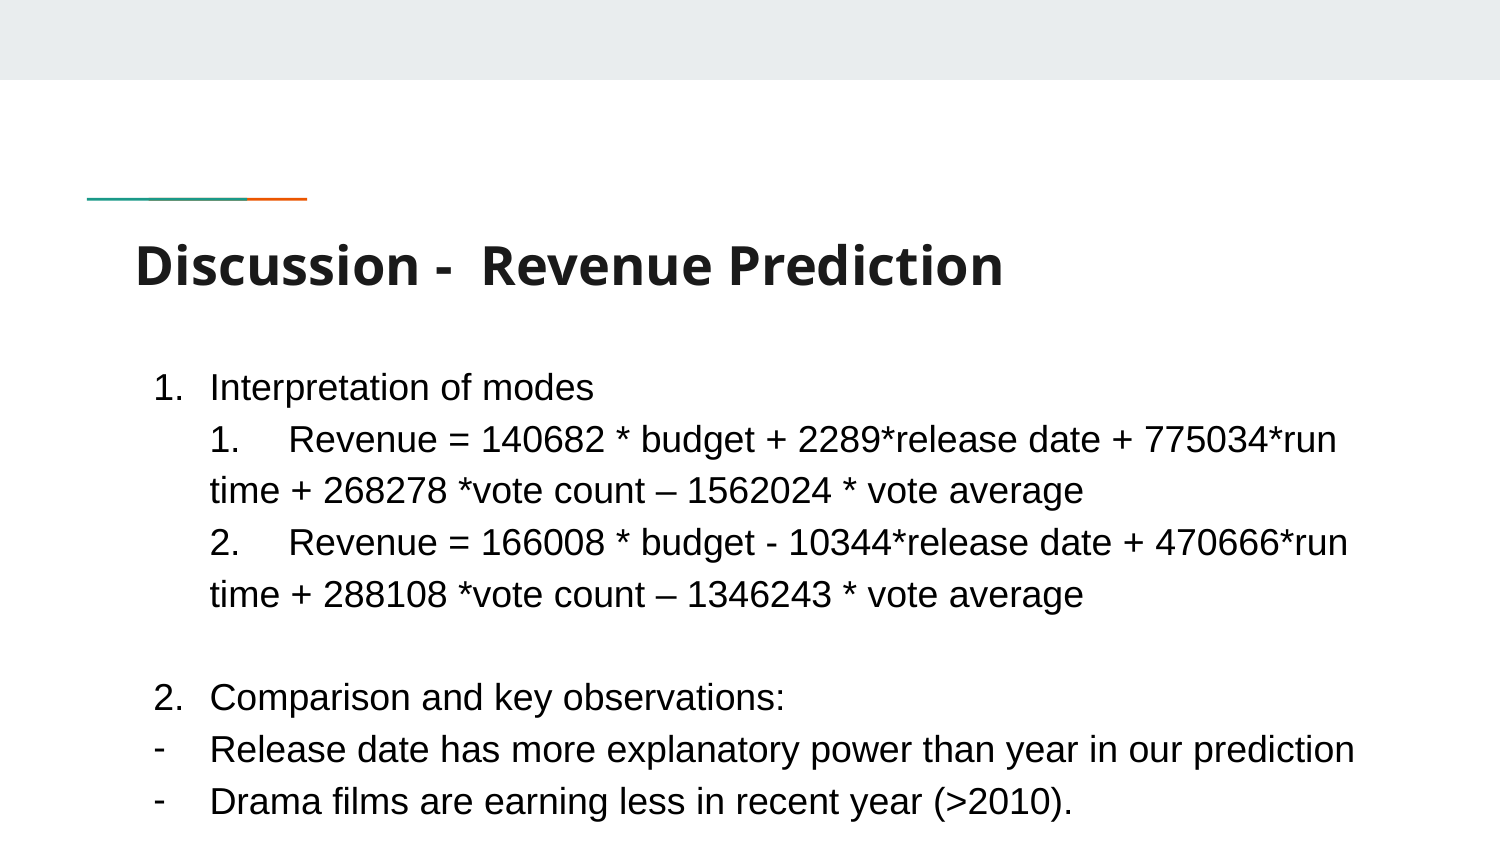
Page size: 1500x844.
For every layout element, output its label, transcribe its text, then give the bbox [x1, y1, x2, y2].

list Interpretation of modes 1. Revenue = 140682 * budget + 2289*release date + 775034*run time + 268278 *vote count – 1562024 * vote average 2. Revenue = 166008 * budget - 10344*release date + 470666*run time + 288108 *vote count – 1346243 * vote average Comparison and key observations: Release date has more explanatory power than year in our prediction Drama films are earning less in recent year (>2010). [119, 341, 1381, 712]
title Discussion - Revenue Prediction [119, 216, 1381, 305]
